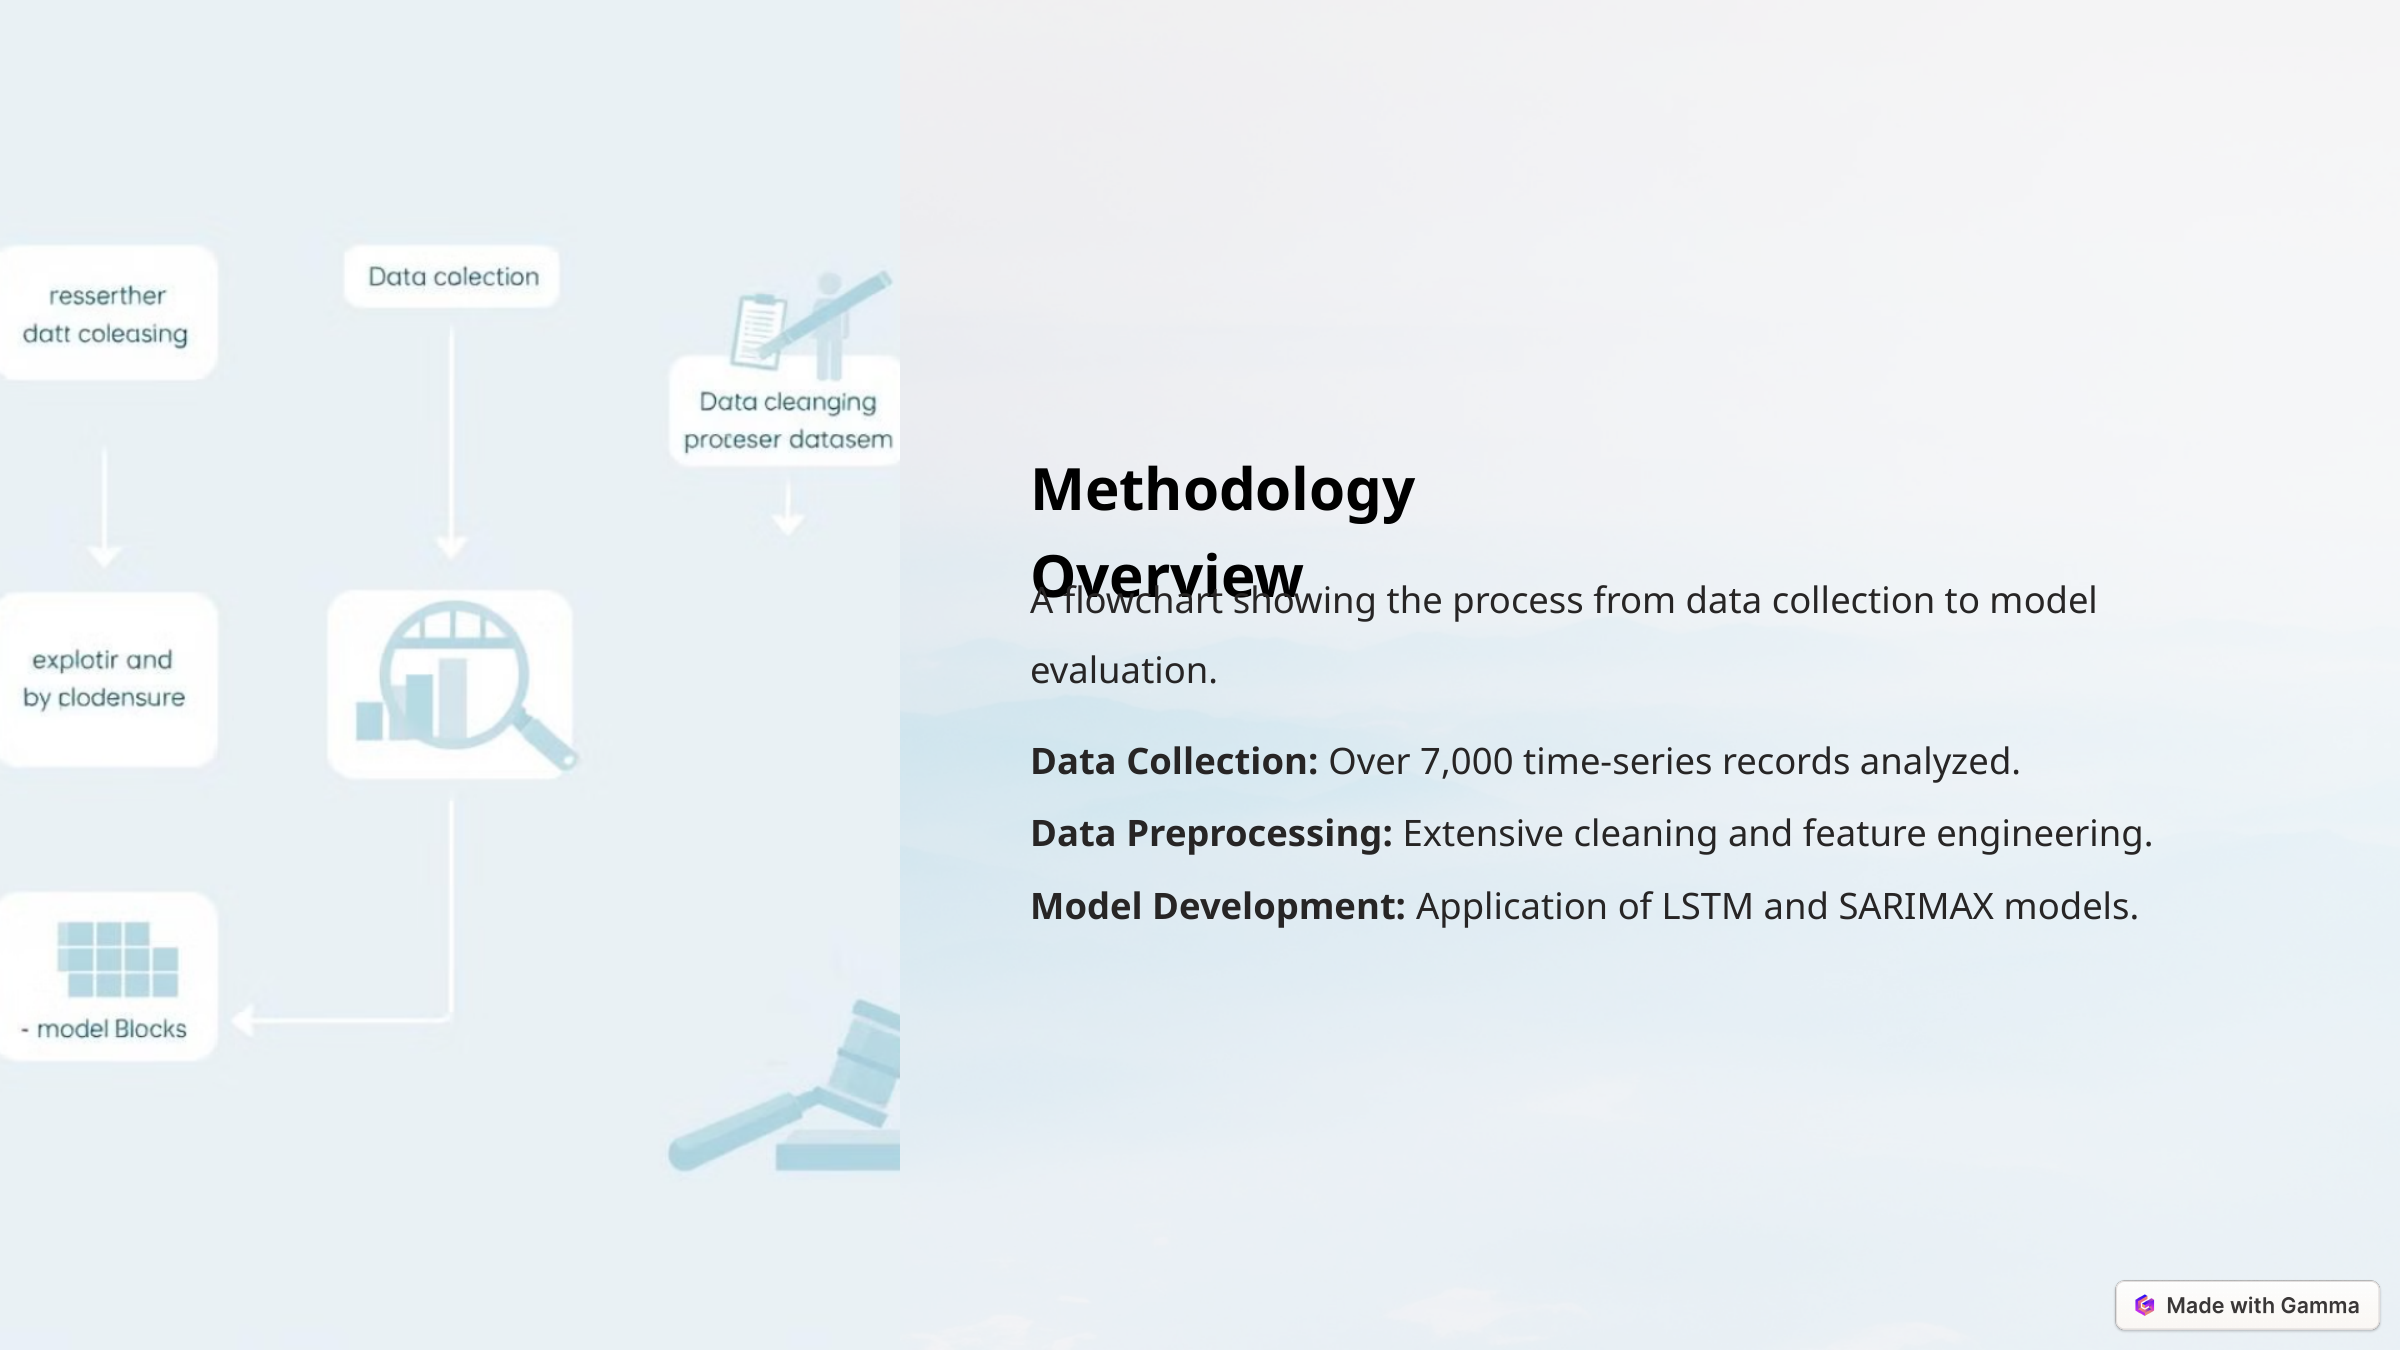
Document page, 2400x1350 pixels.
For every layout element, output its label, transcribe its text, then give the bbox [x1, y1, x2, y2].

text_box Methodology Overview [1030, 434, 1644, 508]
text_box Data Collection: Over 7,000 time-series records analyzed. [1030, 710, 2270, 771]
text_box Model Development: Application of LSTM and SARIMAX models. [1030, 855, 2270, 916]
picture [0, 0, 901, 1350]
picture [2106, 1271, 2389, 1339]
text_box A flowchart showing the process from data collection to model evaluation. [1030, 549, 2270, 669]
text_box Data Preprocessing: Extensive cleaning and feature engineering. [1030, 783, 2270, 843]
